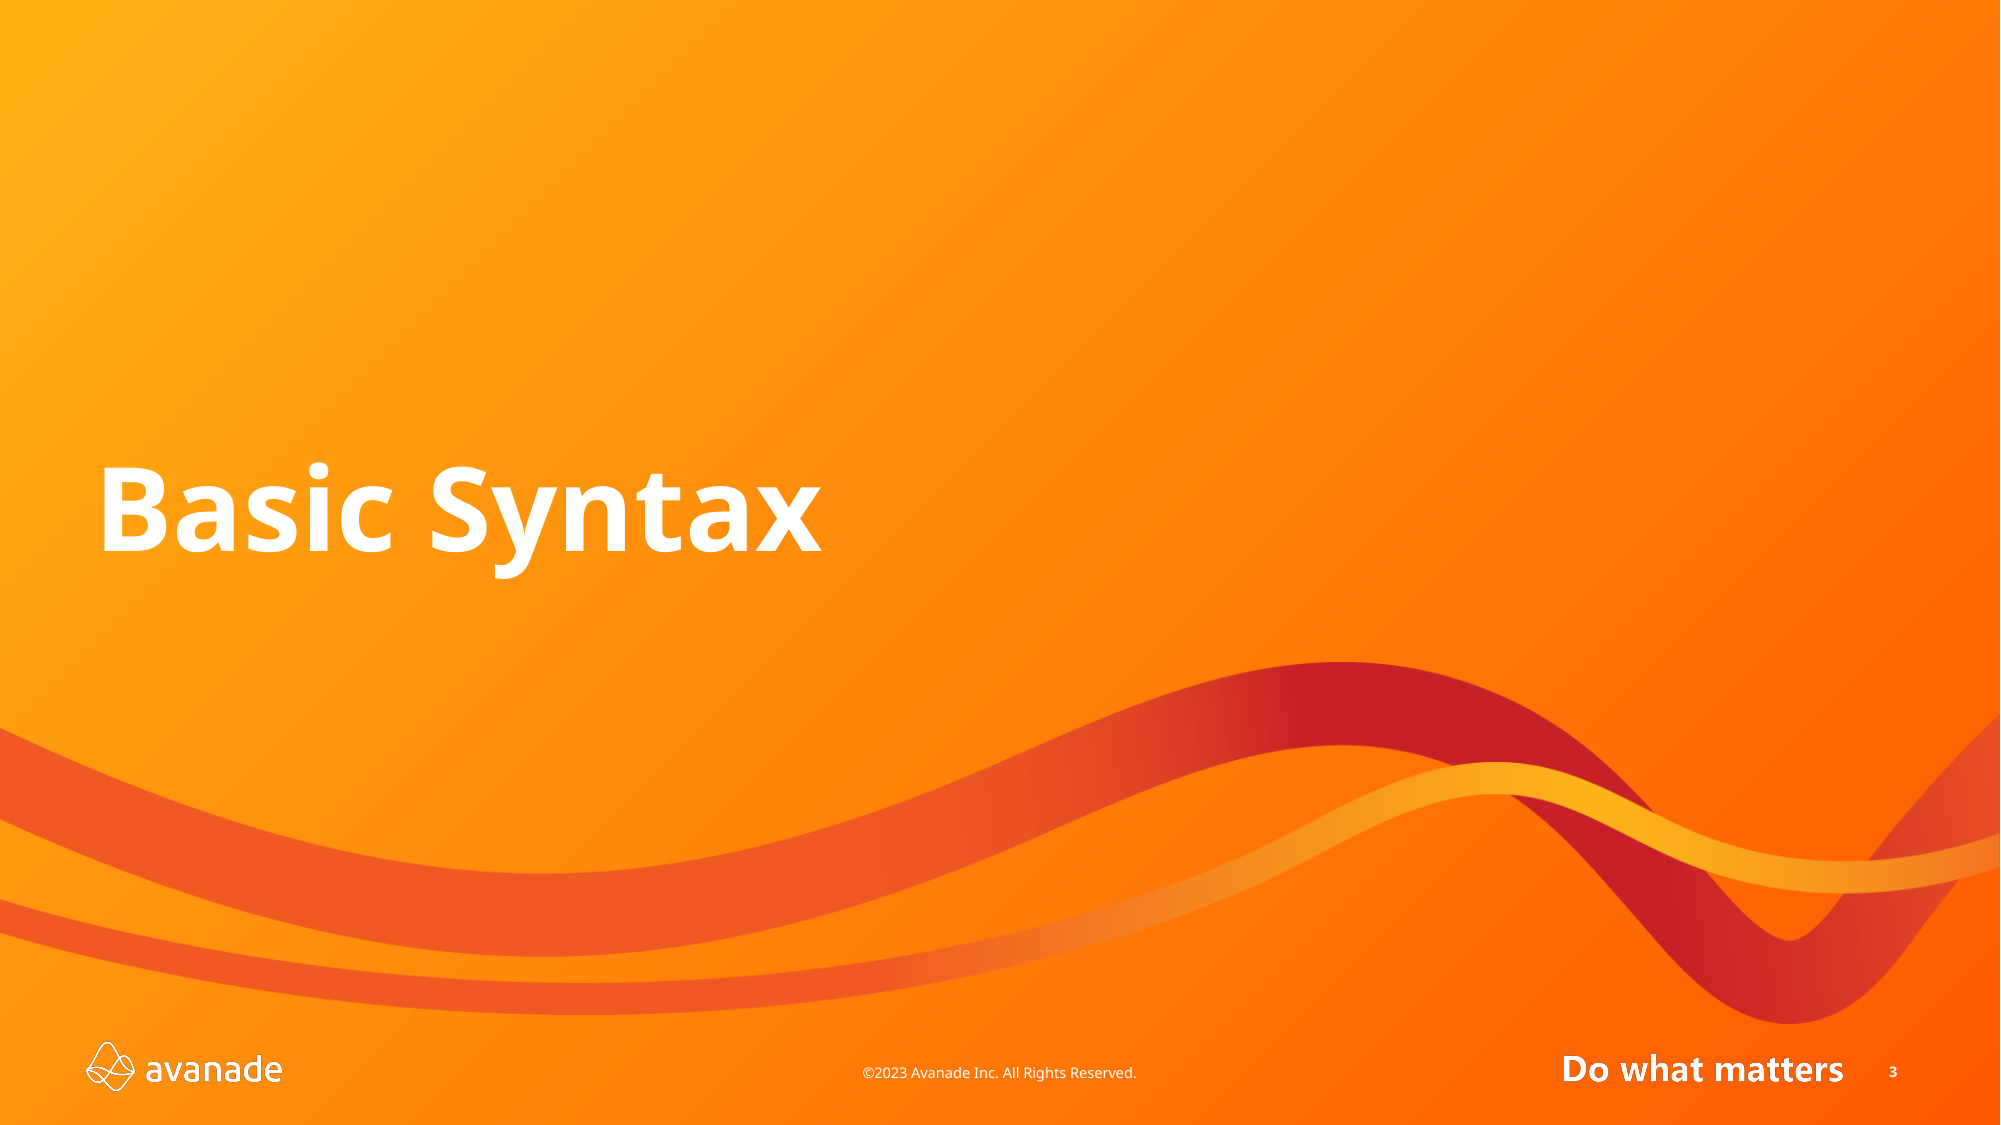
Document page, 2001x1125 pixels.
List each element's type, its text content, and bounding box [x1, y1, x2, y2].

picture [1564, 1054, 1843, 1082]
slide_number 3 [1850, 1043, 1913, 1103]
title Basic Syntax [79, 392, 1946, 644]
picture [0, 662, 2000, 1112]
